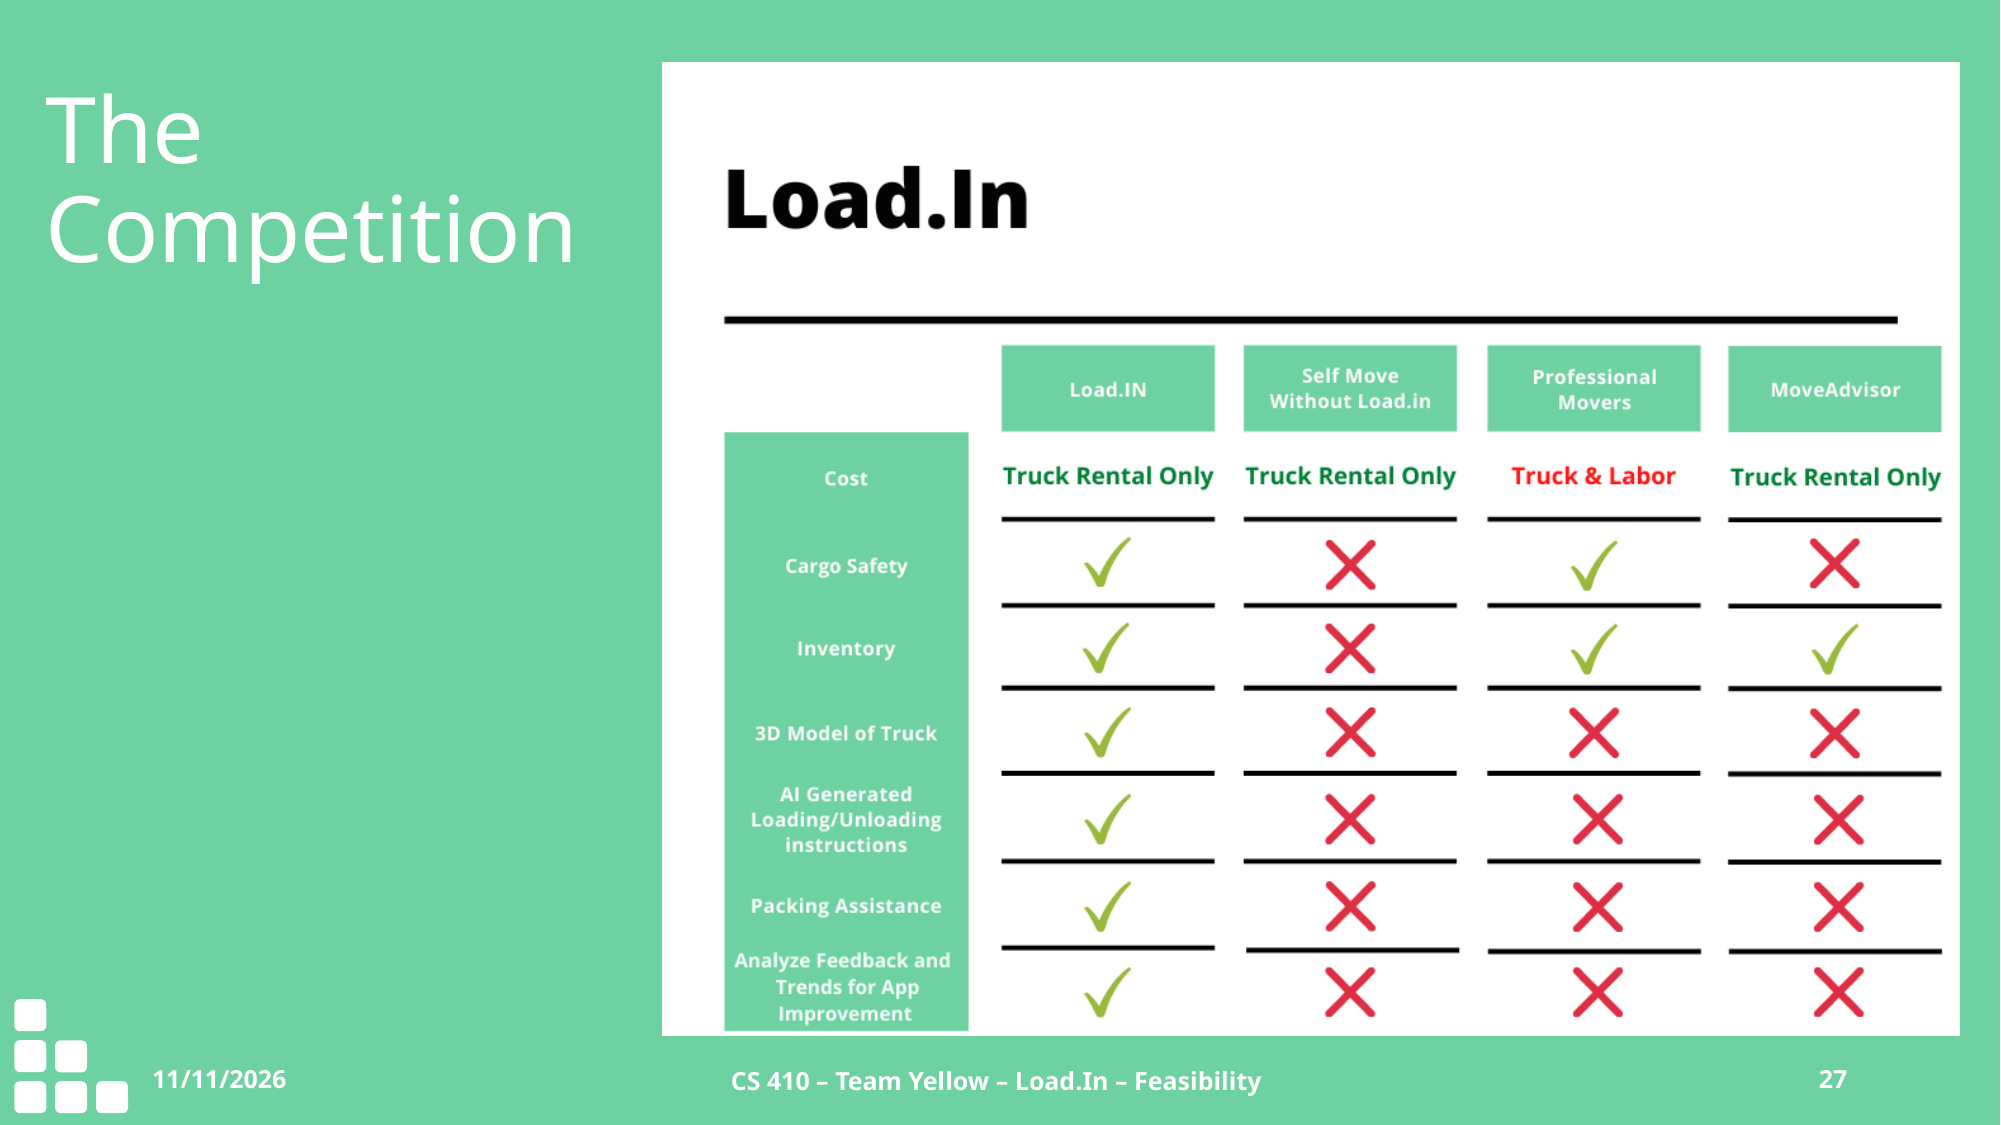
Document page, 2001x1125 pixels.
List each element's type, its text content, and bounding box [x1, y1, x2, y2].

text_box The Competition [30, 0, 607, 368]
text_box CS 410 – Team Yellow – Load.In – Feasibility [662, 1044, 1338, 1125]
picture [662, 62, 1960, 1036]
text_box 10/14/2020 [137, 1035, 588, 1125]
text_box 27 [1412, 1045, 1863, 1125]
